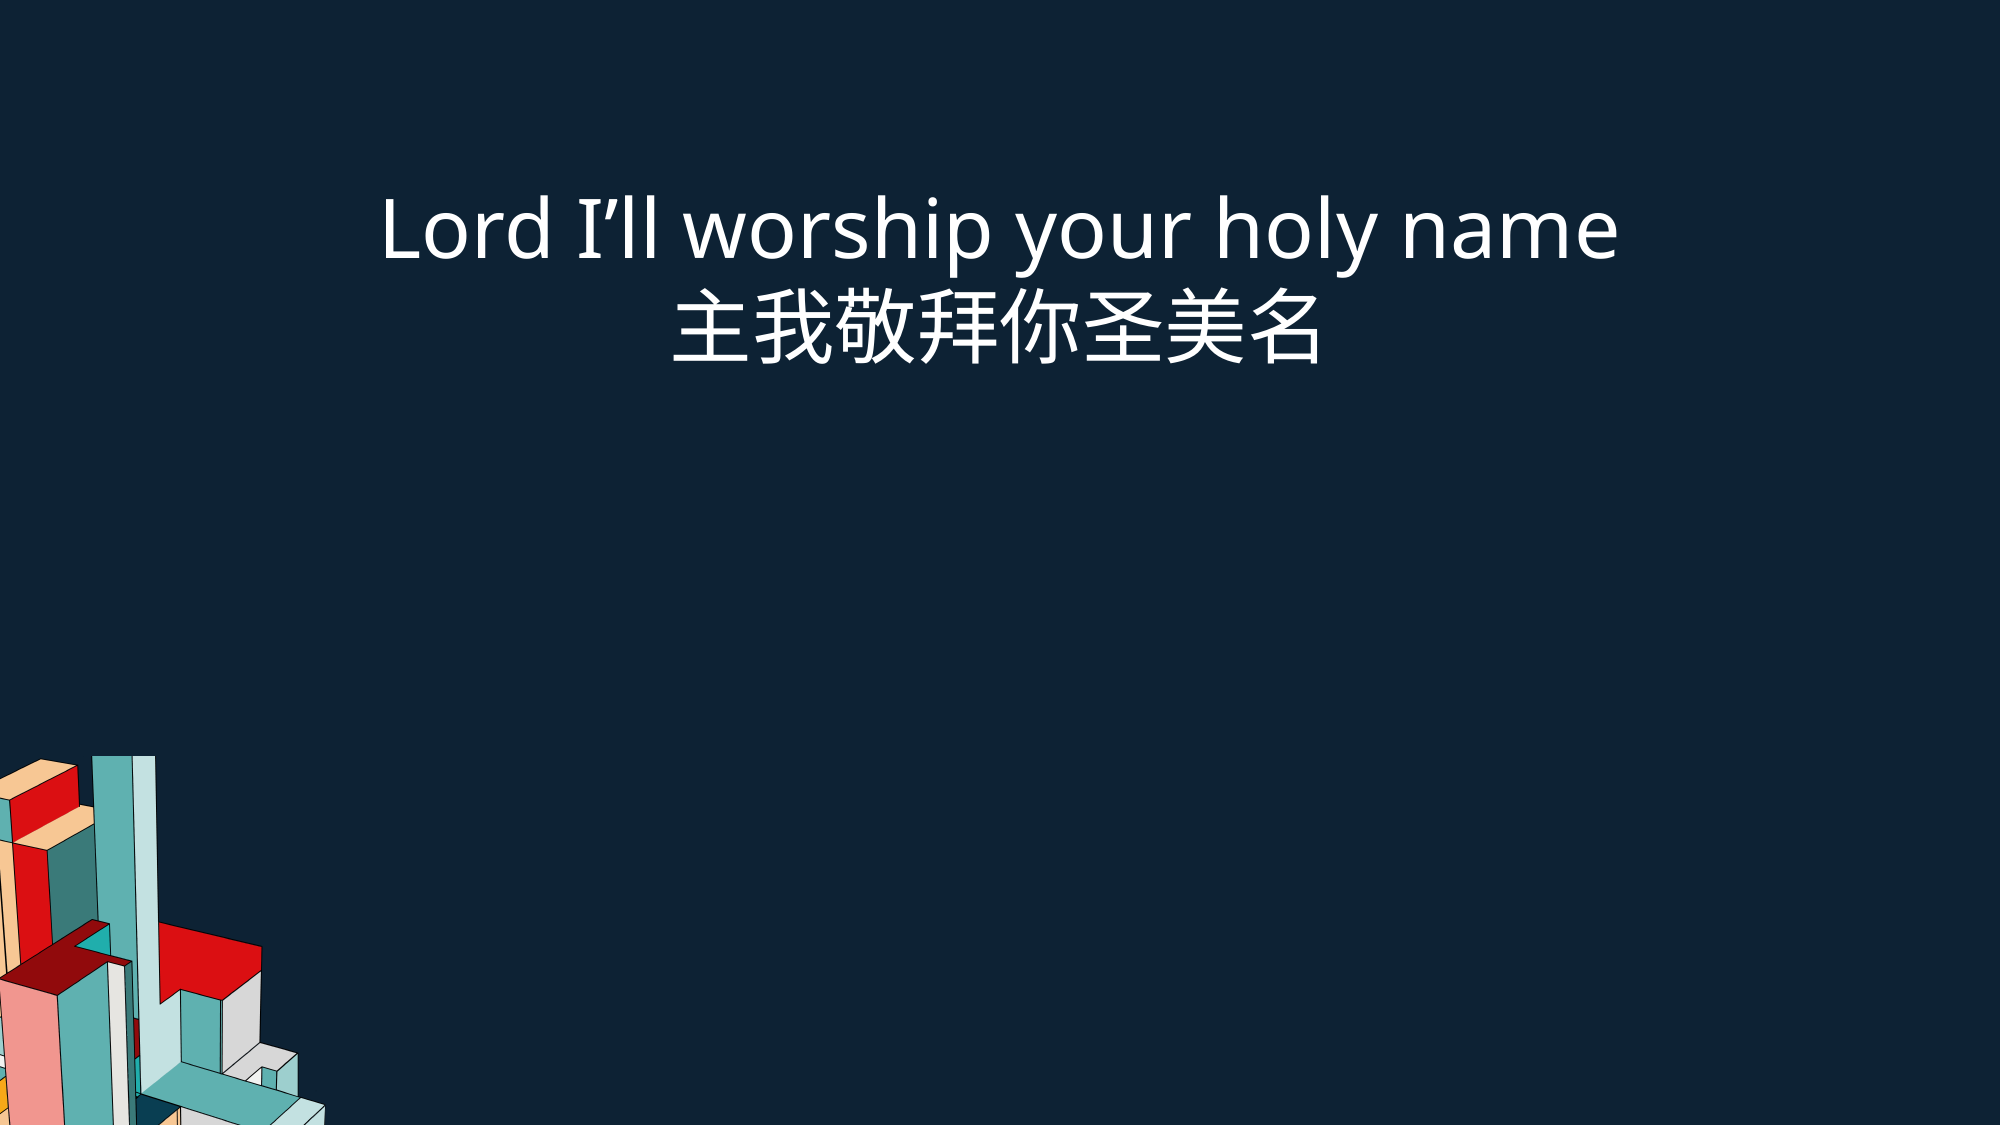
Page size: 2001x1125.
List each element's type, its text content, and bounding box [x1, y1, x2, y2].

text_box Lord I’ll worship your holy name 主我敬拜你圣美名 [99, 168, 1900, 382]
picture [0, 756, 326, 1125]
